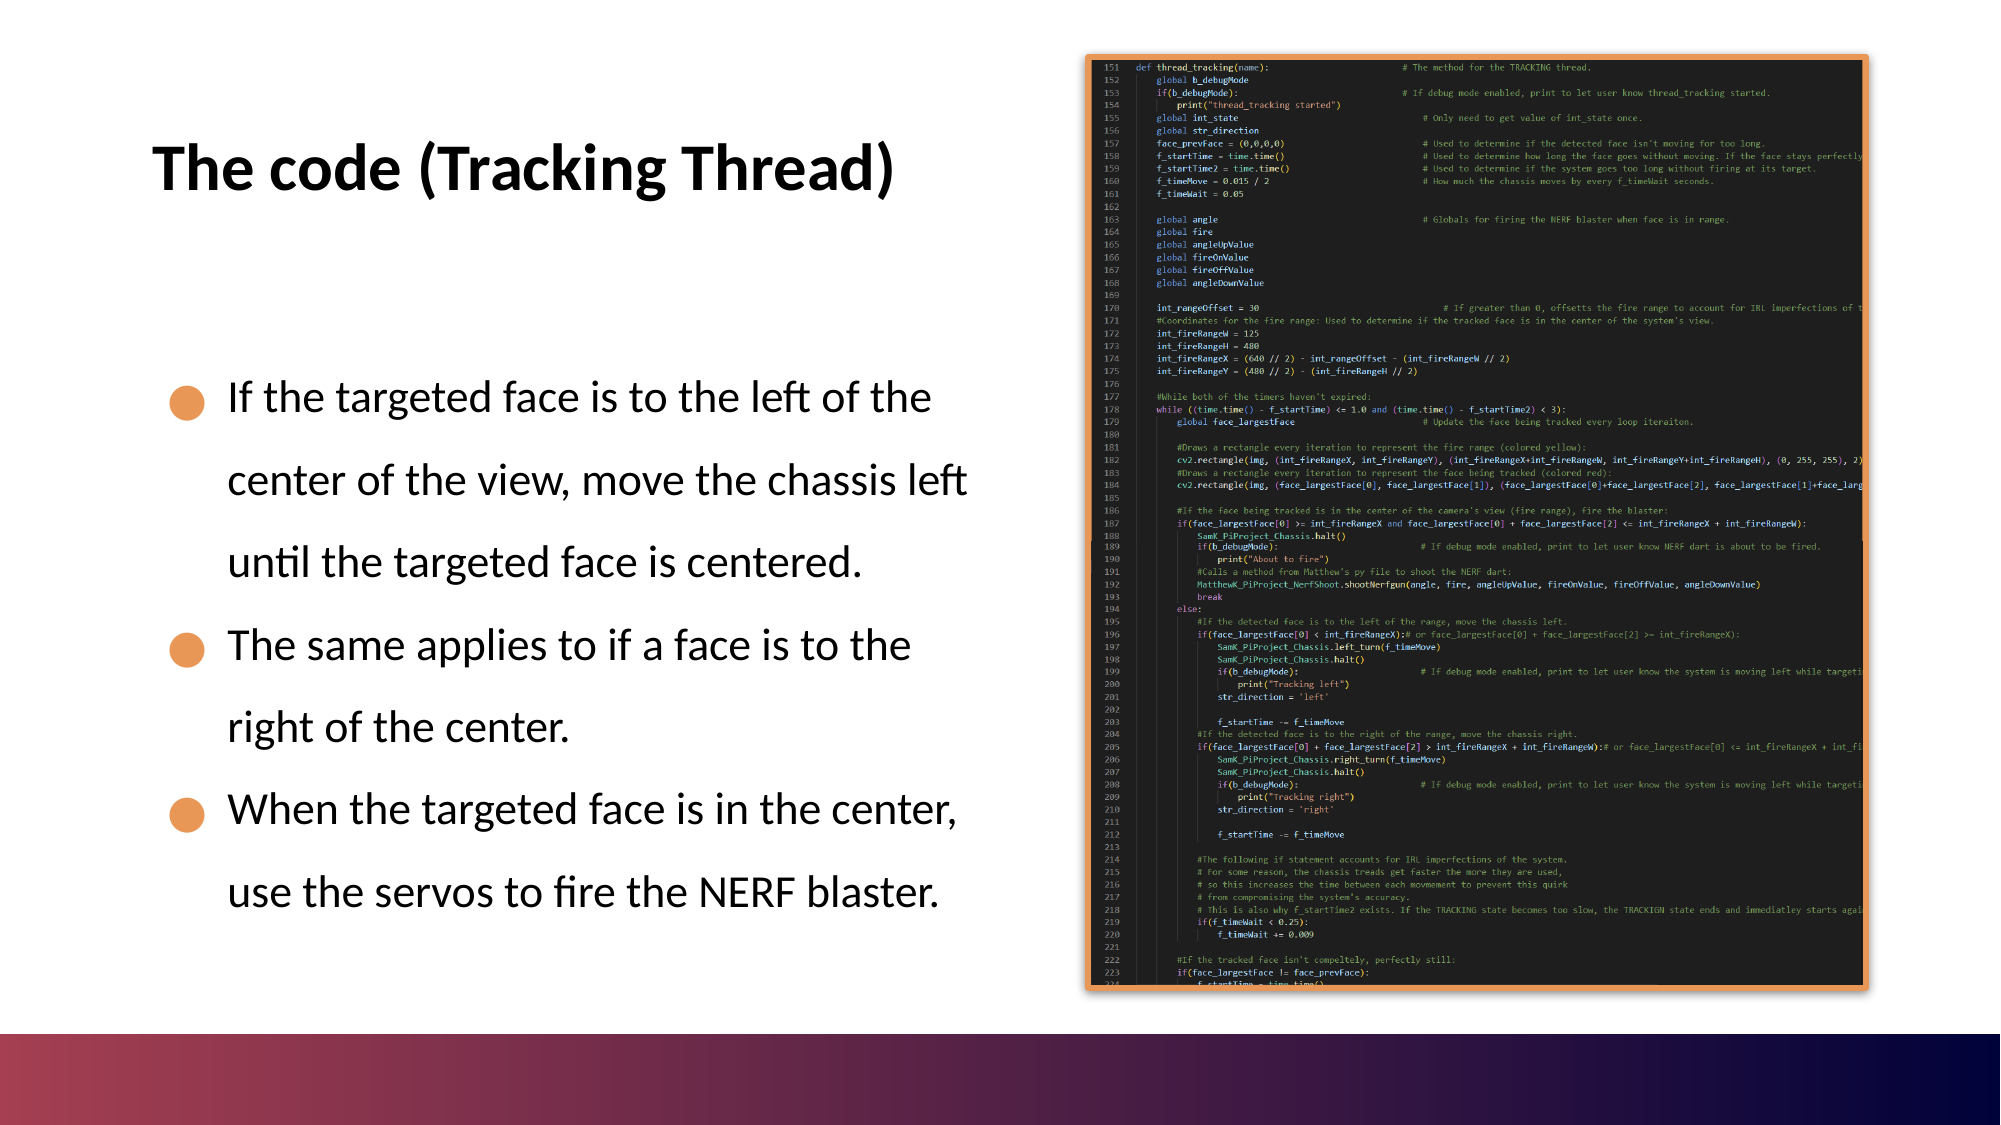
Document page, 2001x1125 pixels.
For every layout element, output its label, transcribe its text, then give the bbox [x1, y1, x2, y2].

picture [1091, 59, 1863, 986]
title The code (Tracking Thread) [137, 60, 1078, 278]
list If the targeted face is to the left of the center of the view, move the chassis left until the targeted face is centered. The same applies to if a face is to the right of the center. When the targeted face is in the center, use the servos to fire the NERF blaster. [137, 332, 993, 1011]
